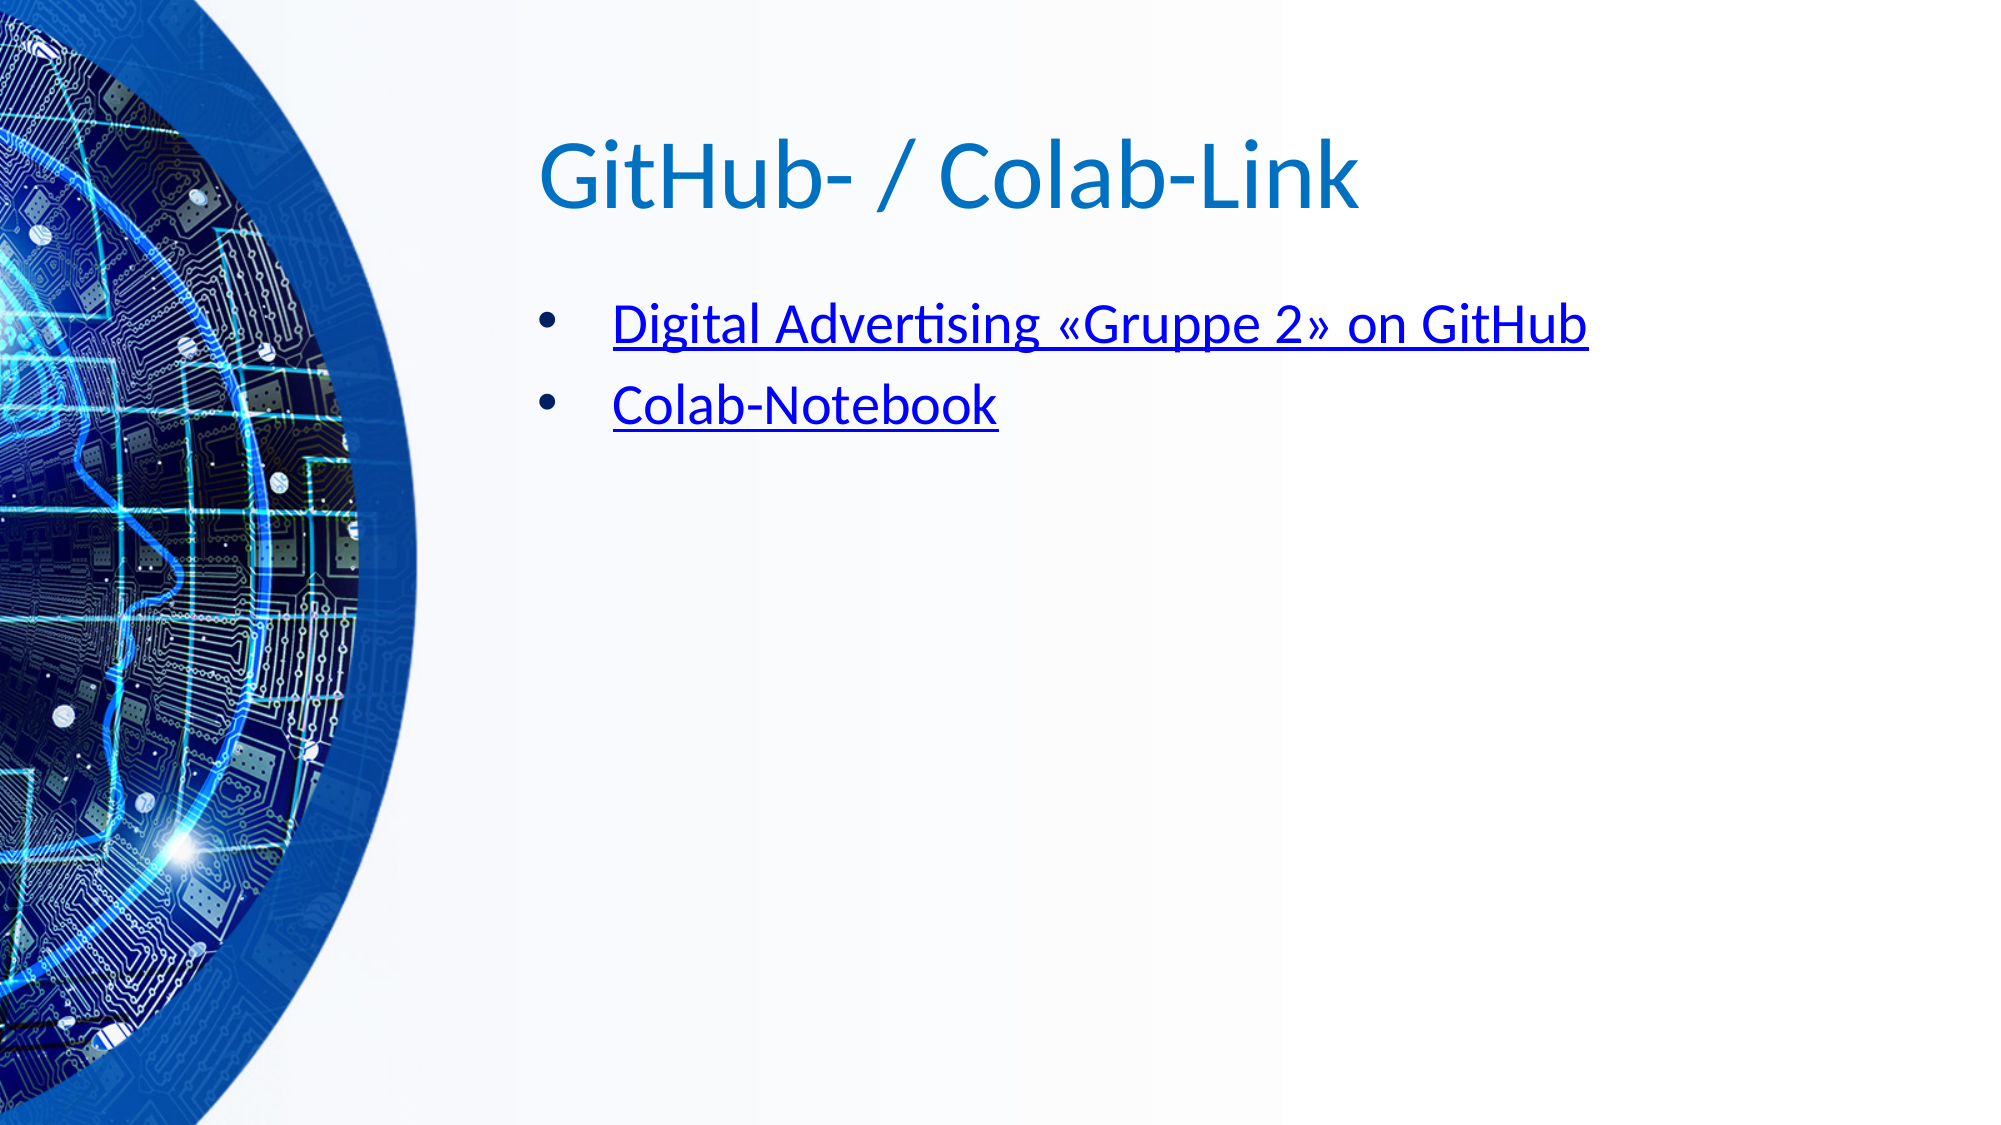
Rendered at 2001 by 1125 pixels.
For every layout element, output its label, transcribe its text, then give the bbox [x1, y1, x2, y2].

title GitHub- / Colab-Link [523, 88, 1898, 248]
picture [0, 0, 2001, 1125]
list Digital Advertising «Gruppe 2» on GitHub Colab-Notebook [522, 277, 1902, 1026]
